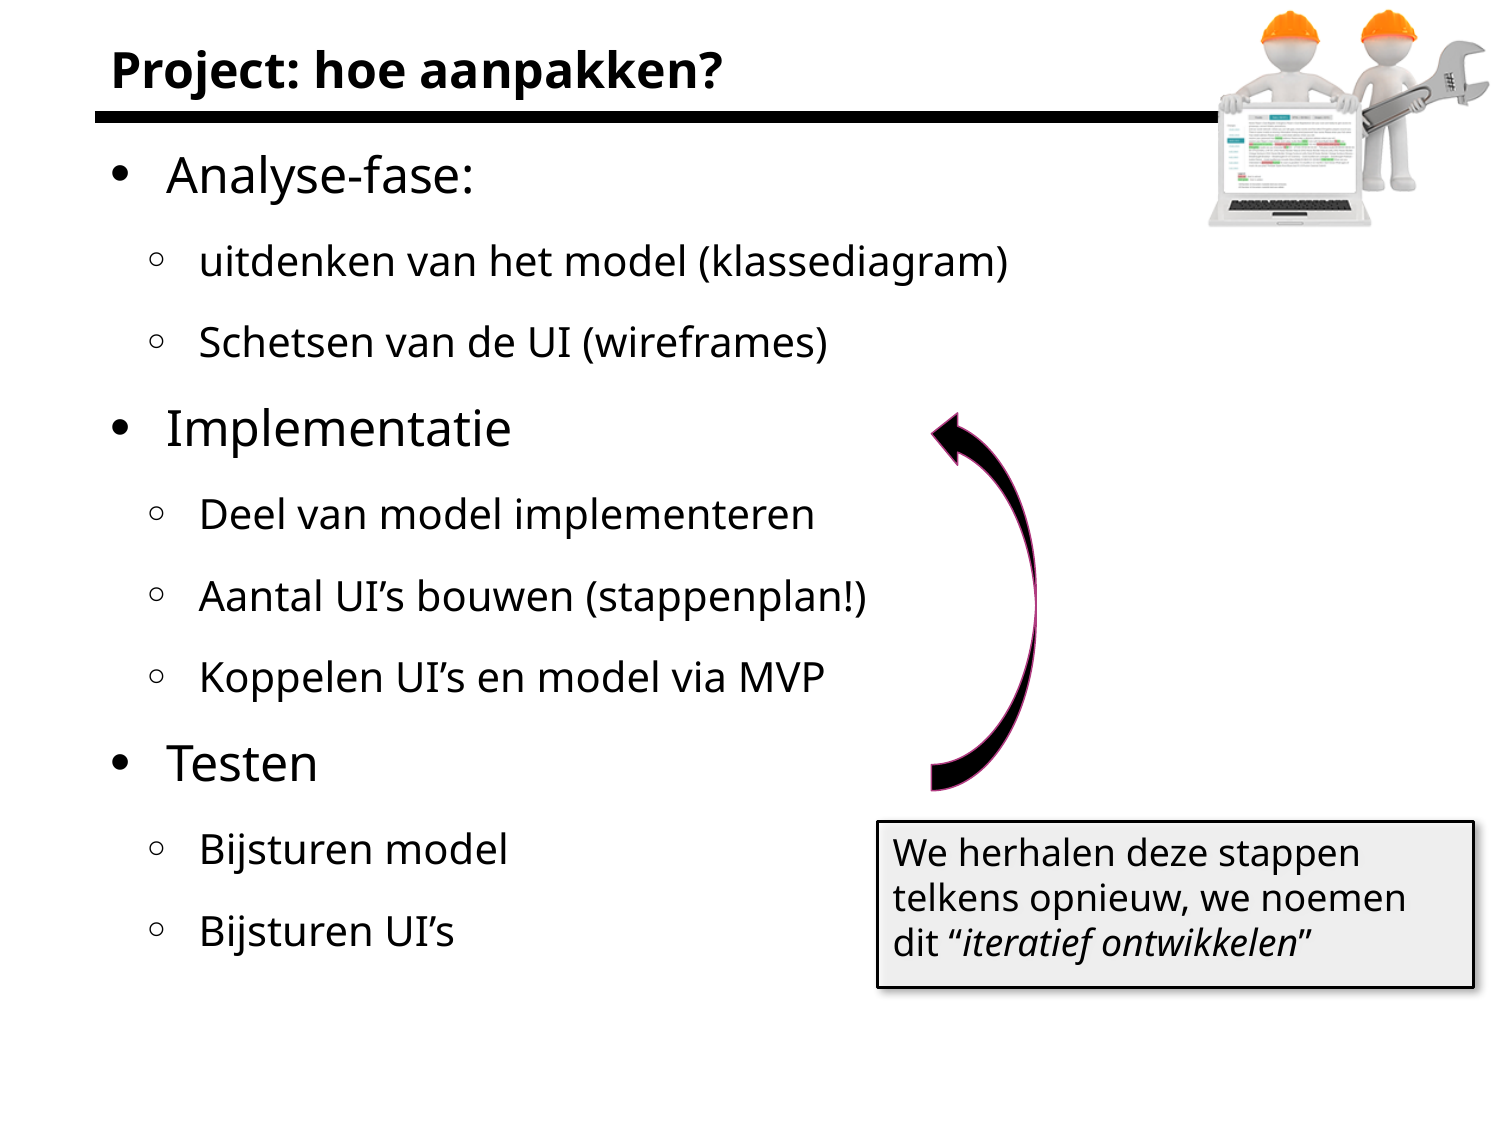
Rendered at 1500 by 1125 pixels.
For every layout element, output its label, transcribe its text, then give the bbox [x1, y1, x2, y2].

text_box [931, 412, 1037, 791]
picture [1204, 0, 1496, 236]
title Project: hoe aanpakken? [94, 20, 1199, 117]
list Analyse-fase: uitdenken van het model (klassediagram) Schetsen van de UI (wireframes) Implementatie Deel van model implementeren Aantal UI’s bouwen (stappenplan!) Koppelen UI’s en model via MVP Testen Bijsturen model Bijsturen UI’s [94, 135, 1402, 1018]
text_box We herhalen deze stappen telkens opnieuw, we noemen dit “iteratief ontwikkelen” [877, 821, 1474, 988]
